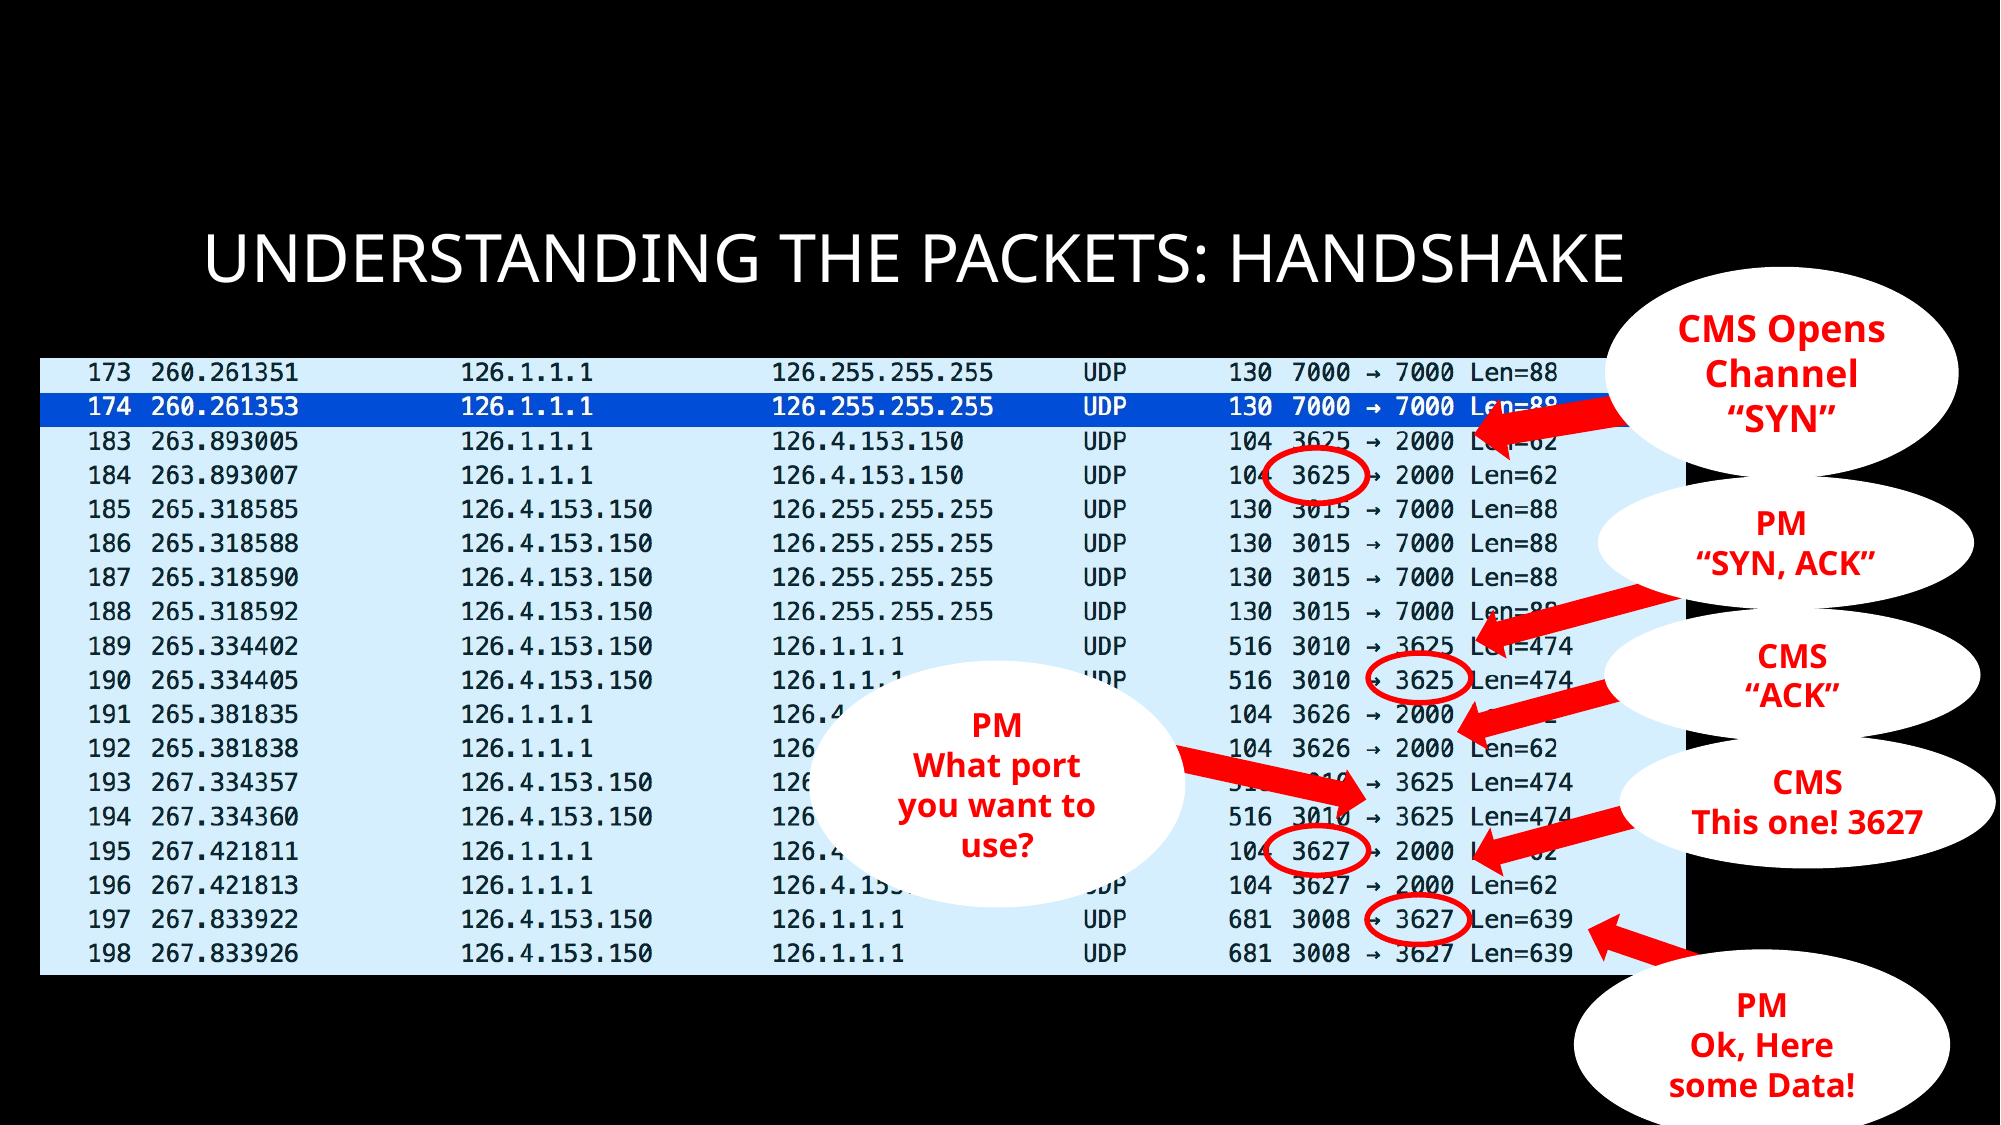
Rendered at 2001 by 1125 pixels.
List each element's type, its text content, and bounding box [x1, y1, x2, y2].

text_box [1472, 266, 1959, 475]
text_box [1573, 937, 1951, 1125]
title Understanding the packets: Handshake [187, 99, 1813, 357]
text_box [808, 660, 1369, 853]
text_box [1471, 475, 1975, 607]
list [40, 357, 1686, 975]
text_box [1453, 607, 1981, 743]
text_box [1468, 734, 1997, 870]
